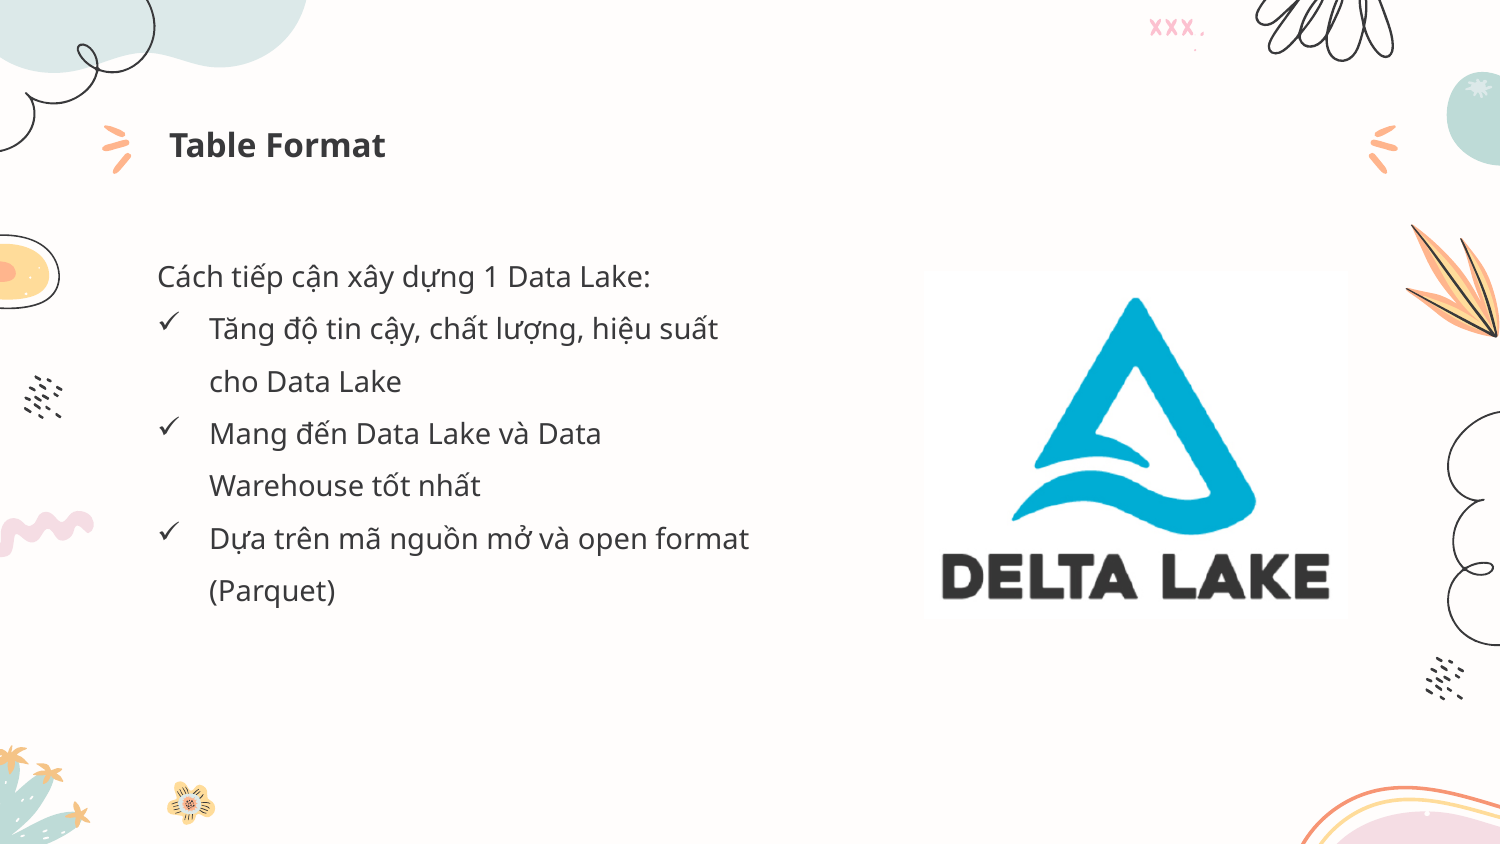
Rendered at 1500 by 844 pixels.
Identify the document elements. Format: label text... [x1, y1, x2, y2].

list Cách tiếp cận xây dựng 1 Data Lake: Tăng độ tin cậy, chất lượng, hiệu suất cho Data Lake Mang đến Data Lake và Data Warehouse tốt nhất Dựa trên mã nguồn mở và open format (Parquet) [119, 225, 778, 704]
picture [924, 271, 1348, 619]
title Table Format [12, 109, 552, 204]
